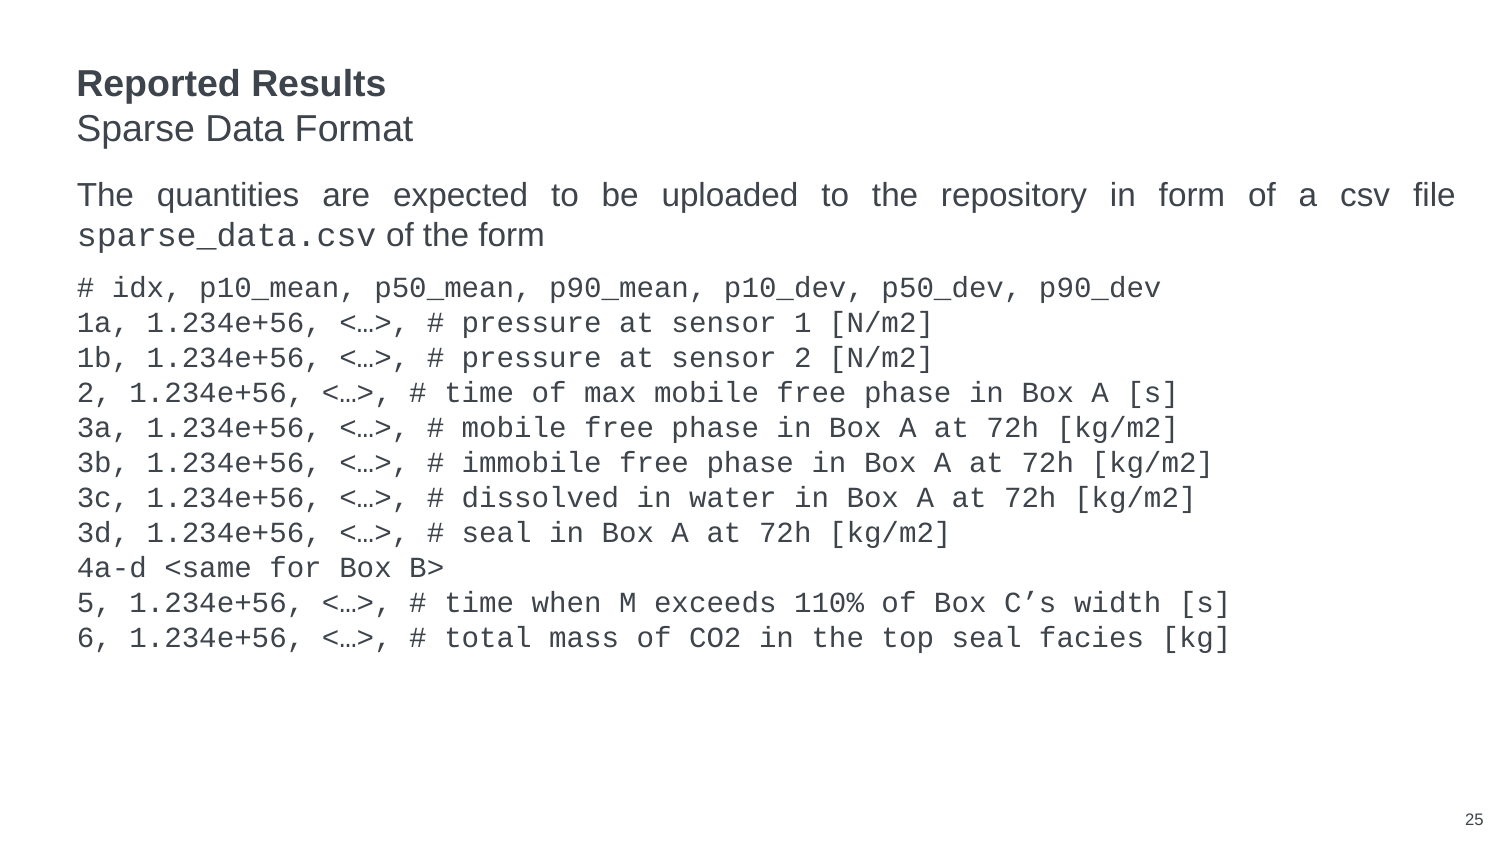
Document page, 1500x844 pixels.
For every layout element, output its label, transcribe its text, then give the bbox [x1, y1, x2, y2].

title Reported Results Sparse Data Format [76, 58, 1430, 130]
list The quantities are expected to be uploaded to the repository in form of a csv file sparse_data.csv of the form # idx, p10_mean, p50_mean, p90_mean, p10_dev, p50_dev, p90_dev 1a, 1.234e+56, <…>, # pressure at sensor 1 [N/m2] 1b, 1.234e+56, <…>, # pressure at sensor 2 [N/m2] 2, 1.234e+56, <…>, # time of max mobile free phase in Box A [s] 3a, 1.234e+56, <…>, # mobile free phase in Box A at 72h [kg/m2] 3b, 1.234e+56, <…>, # immobile free phase in Box A at 72h [kg/m2] 3c, 1.234e+56, <…>, # dissolved in water in Box A at 72h [kg/m2] 3d, 1.234e+56, <…>, # seal in Box A at 72h [kg/m2] 4a-d <same for Box B> 5, 1.234e+56, <…>, # time when M exceeds 110% of Box C’s width [s] 6, 1.234e+56, <…>, # total mass of CO2 in the top seal facies [kg] [76, 172, 1458, 832]
slide_number 25 [1408, 786, 1499, 844]
